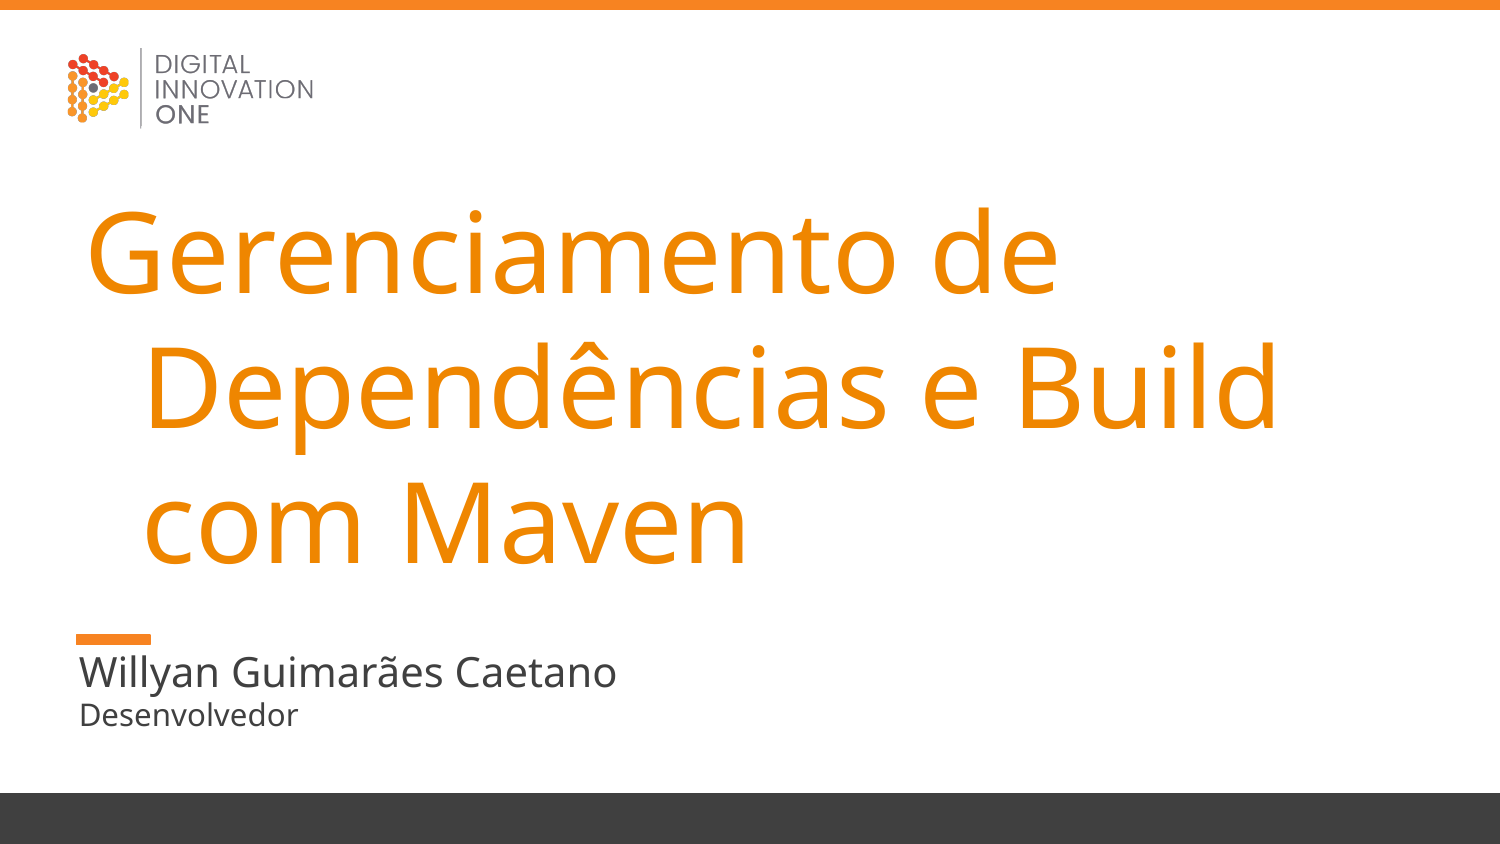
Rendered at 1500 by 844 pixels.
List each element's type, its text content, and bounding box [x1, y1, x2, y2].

subtitle Gerenciamento de Dependências e Build com Maven [51, 300, 1449, 467]
picture [50, 39, 331, 138]
title Willyan Guimarães Caetano Desenvolvedor [63, 644, 1462, 734]
text_box [0, 793, 1500, 844]
text_box [76, 635, 150, 645]
text_box [0, 0, 1500, 10]
